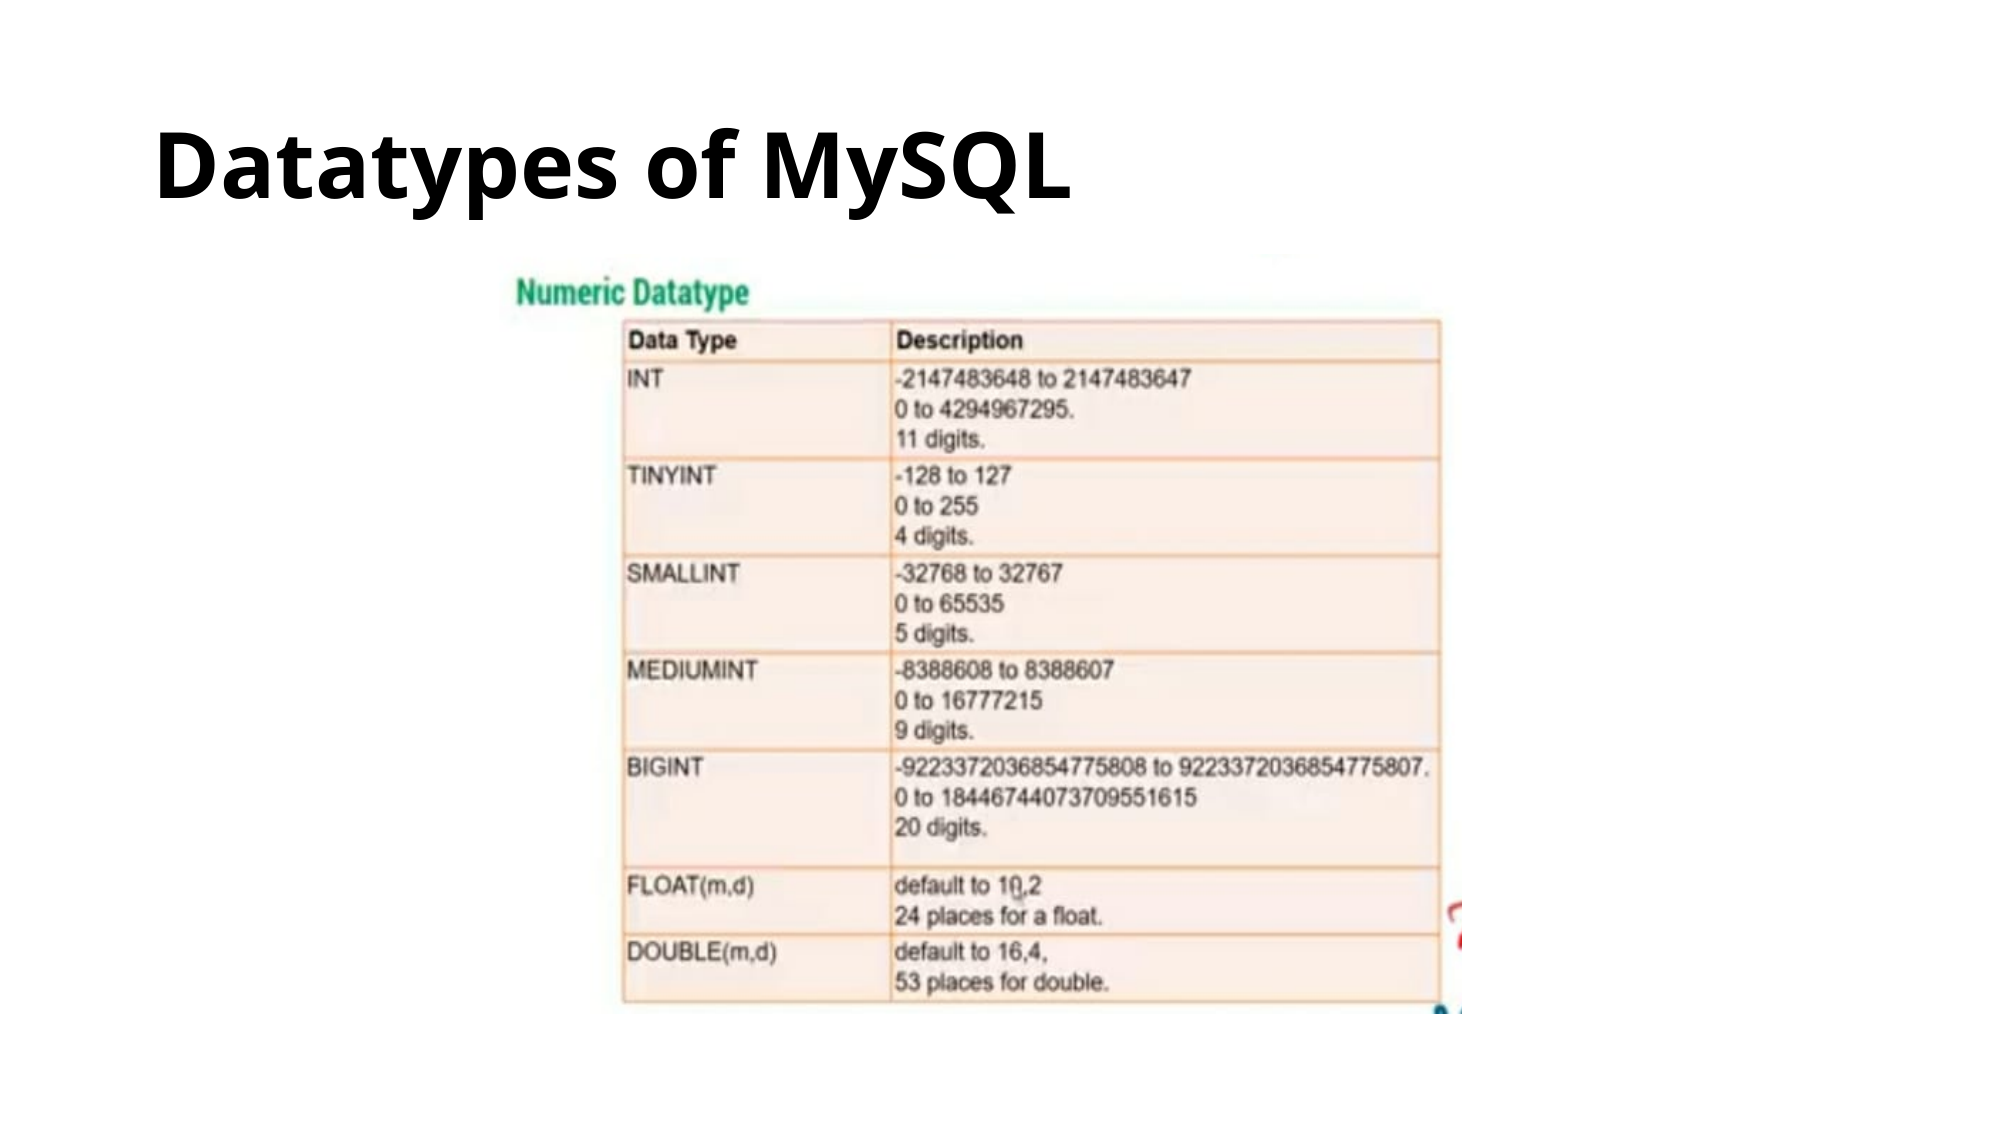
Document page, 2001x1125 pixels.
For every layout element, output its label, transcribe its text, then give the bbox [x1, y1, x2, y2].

title Datatypes of MySQL [137, 59, 1863, 278]
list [457, 254, 1462, 1014]
